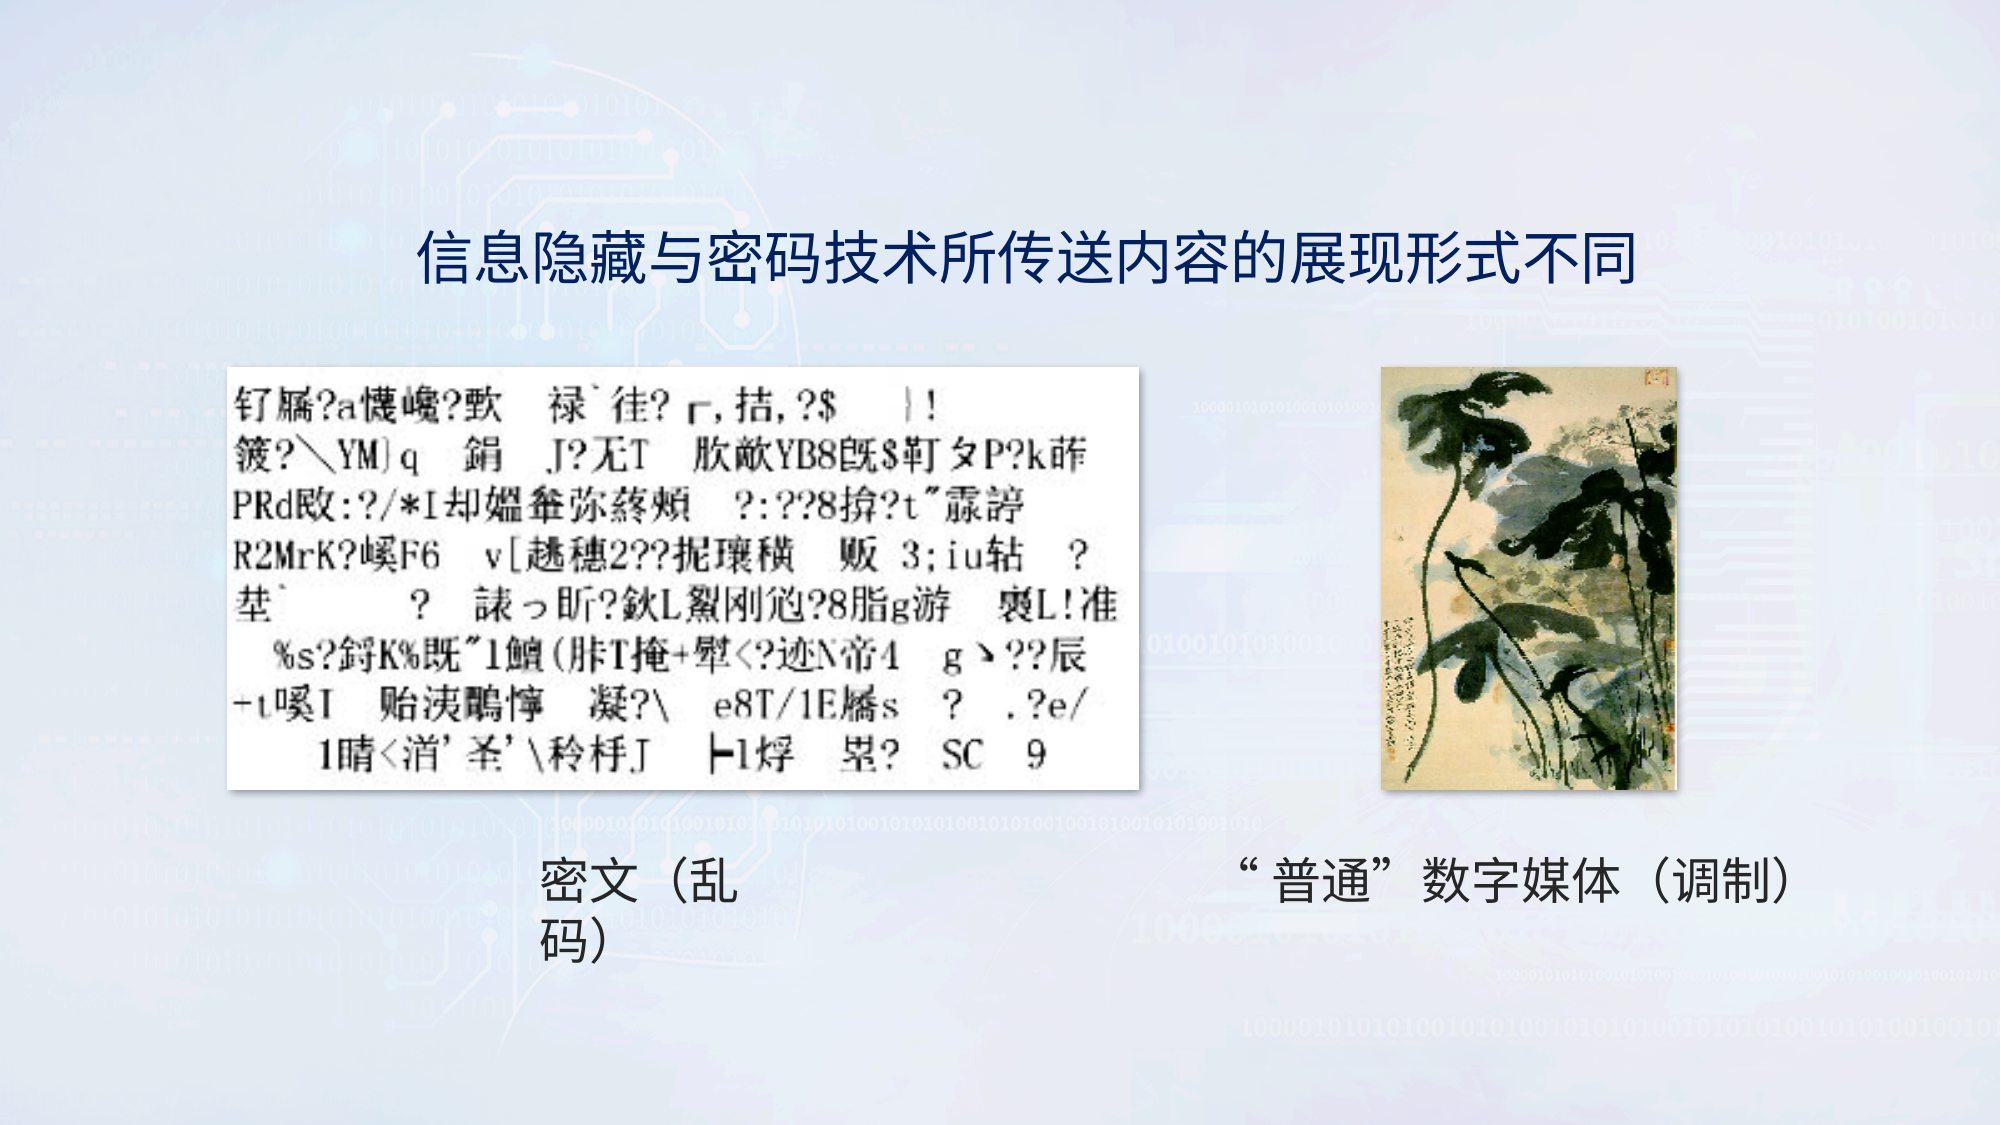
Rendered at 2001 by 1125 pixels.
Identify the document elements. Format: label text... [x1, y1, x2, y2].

picture [0, 0, 2000, 1125]
text_box 信息隐藏与密码技术所传送内容的展现形式不同 [400, 222, 1709, 316]
text_box 密文（乱码） [524, 842, 842, 977]
text_box “普通”数字媒体（调制） [1194, 842, 1863, 918]
